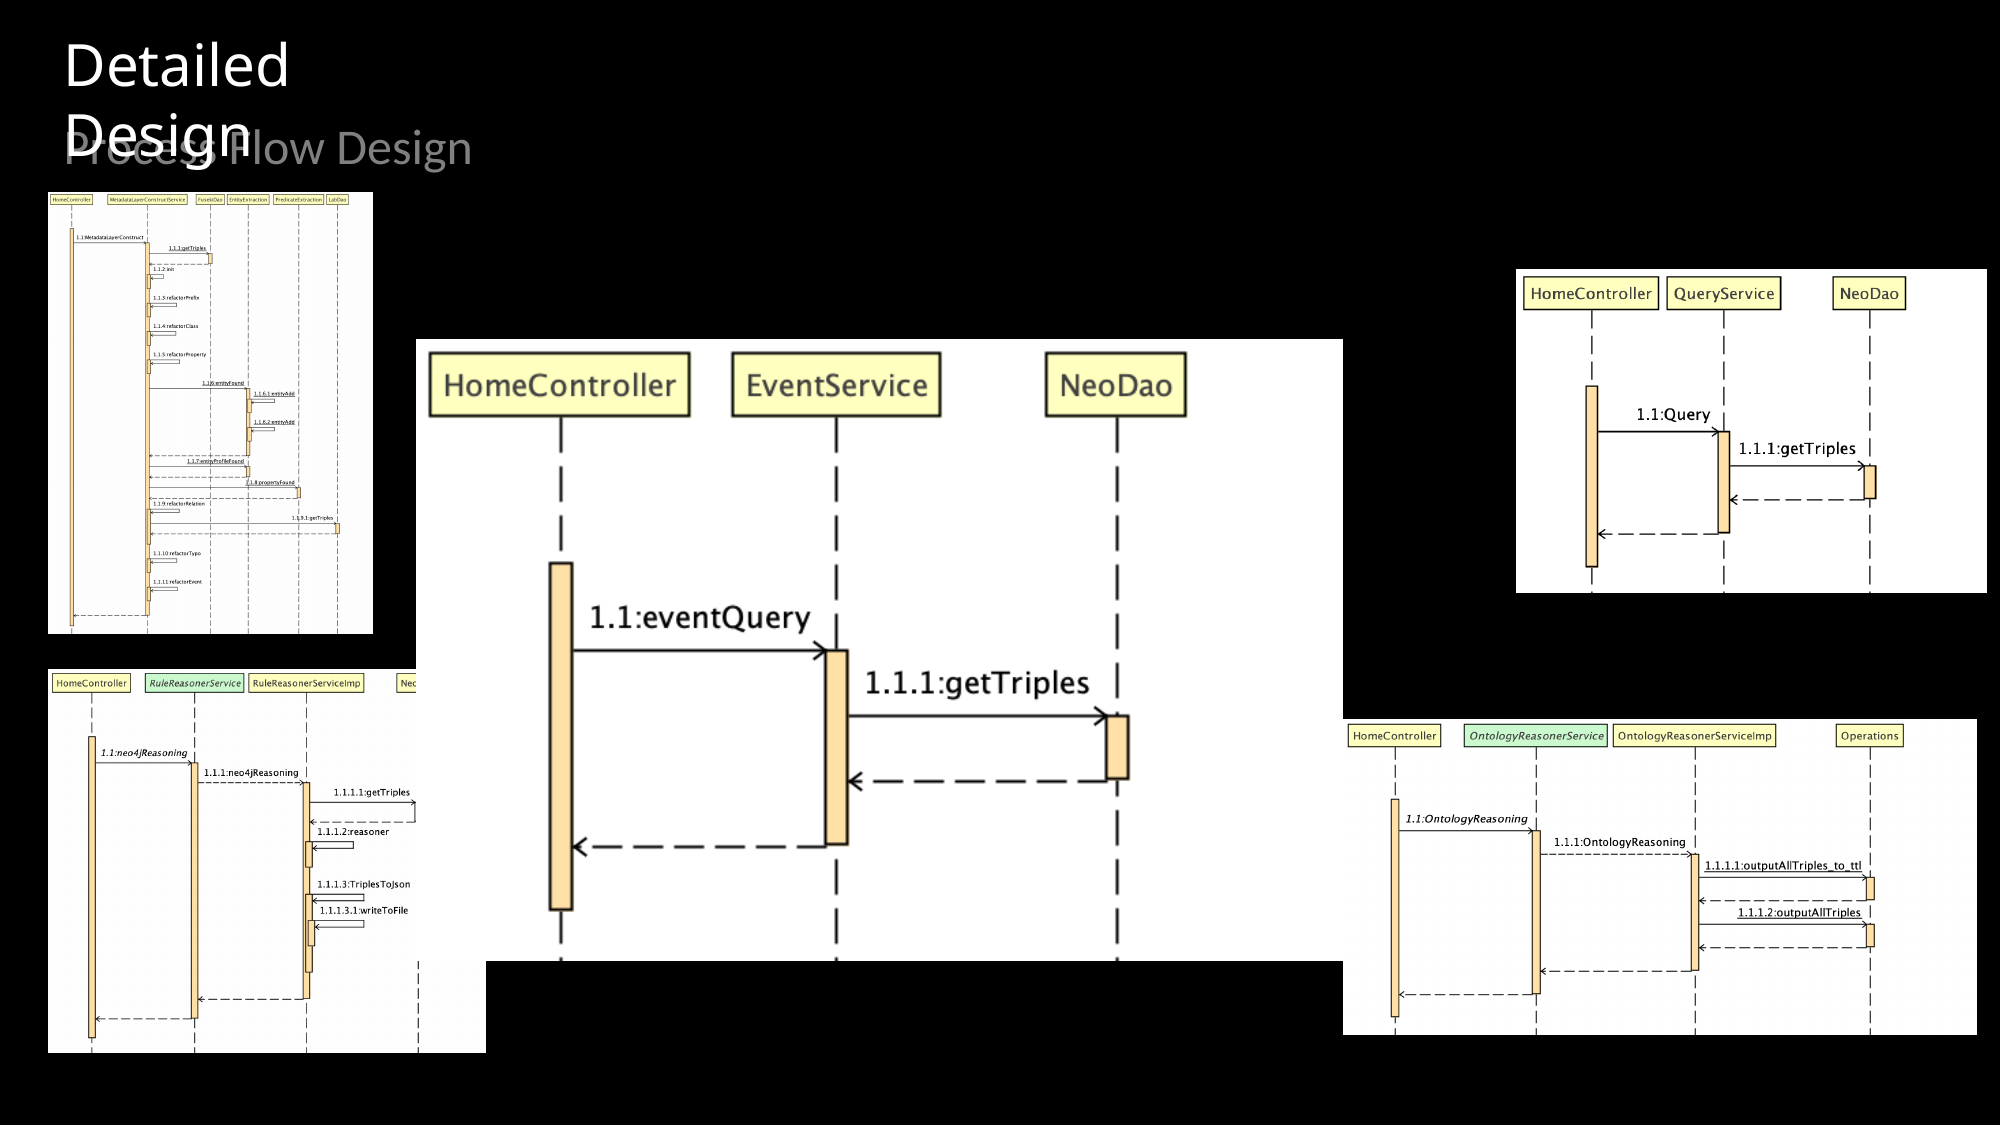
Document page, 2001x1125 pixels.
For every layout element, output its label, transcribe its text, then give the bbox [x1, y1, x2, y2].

picture [48, 192, 373, 634]
text_box Process Flow Design [48, 106, 560, 182]
picture [48, 339, 1977, 1053]
text_box Detailed Design [48, 20, 504, 176]
picture [1516, 269, 1987, 594]
